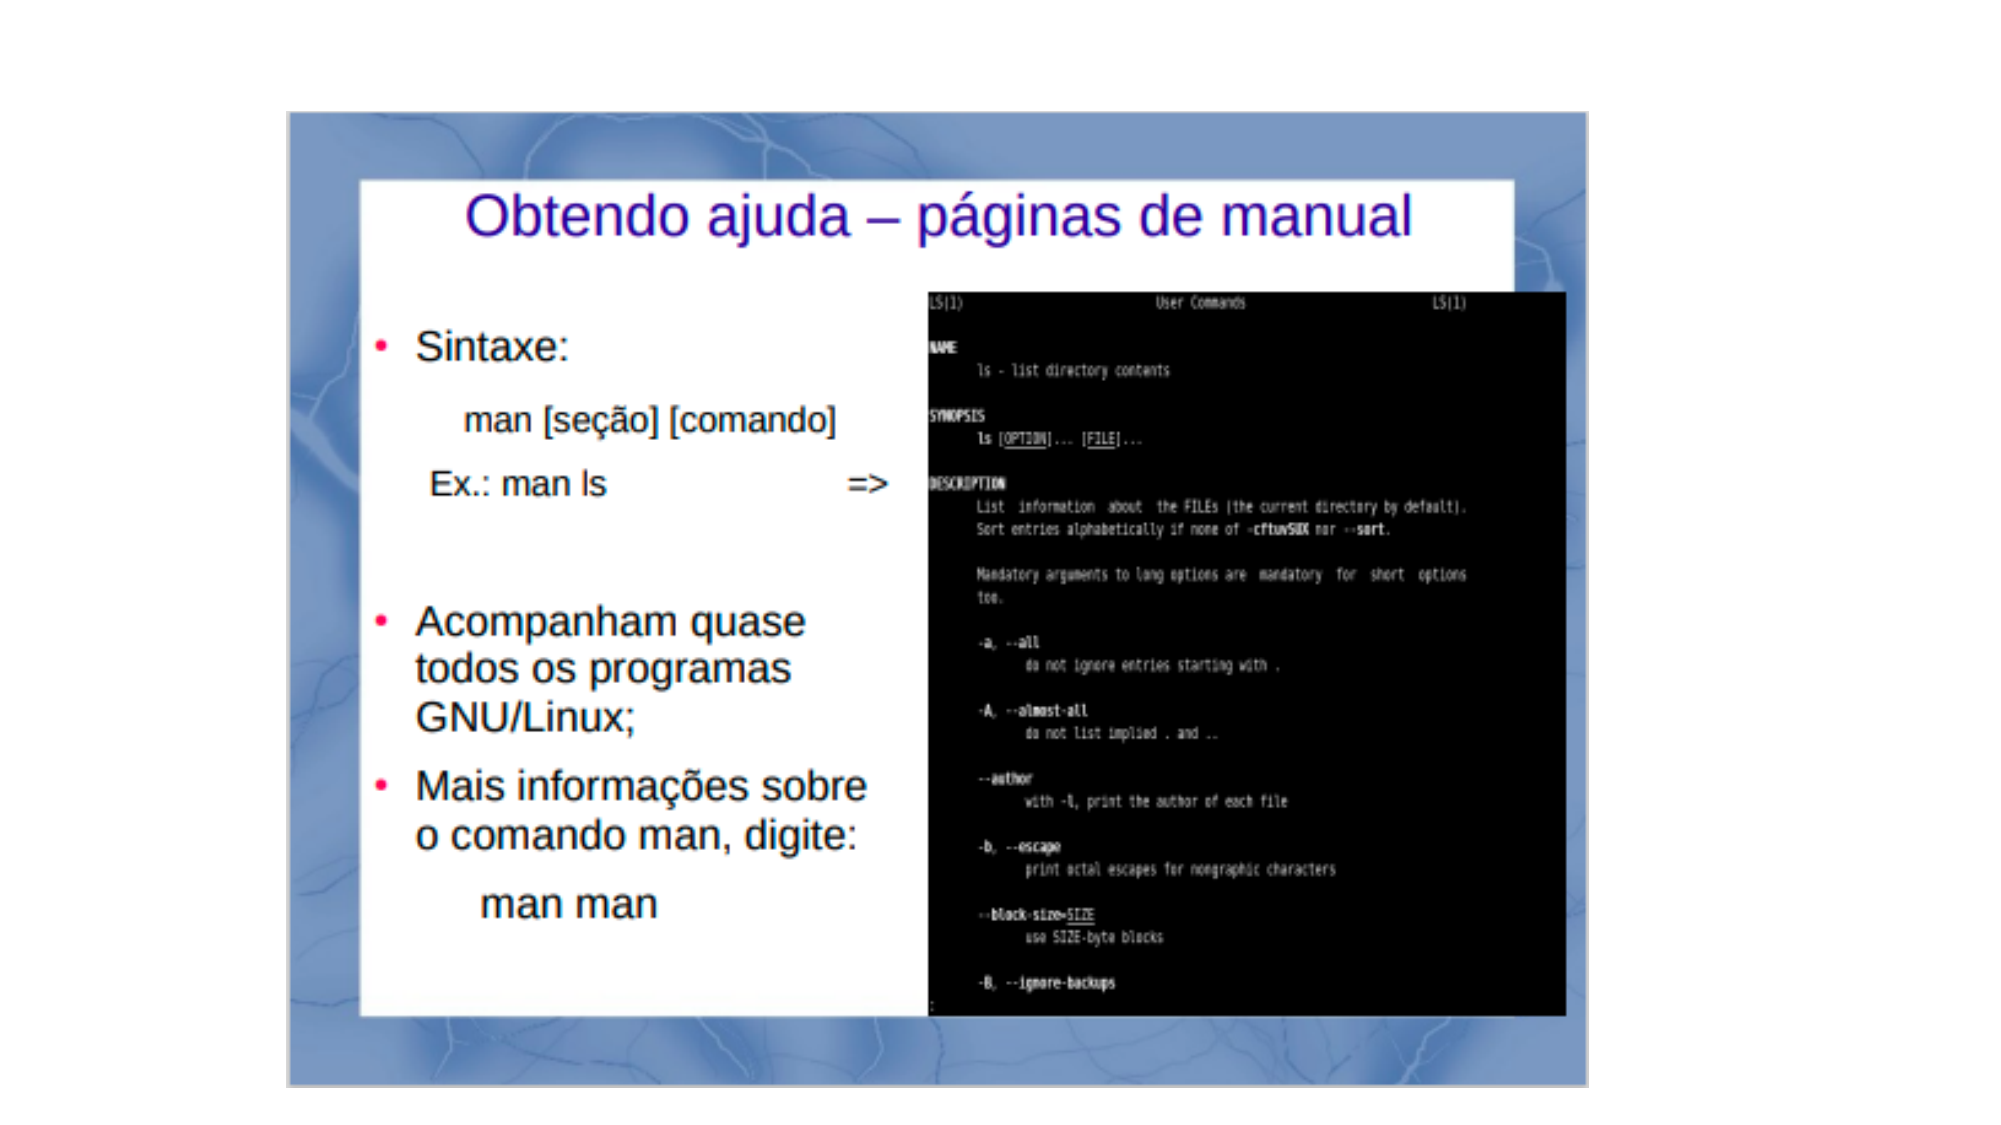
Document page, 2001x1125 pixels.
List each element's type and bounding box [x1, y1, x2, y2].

picture [286, 111, 1589, 1088]
